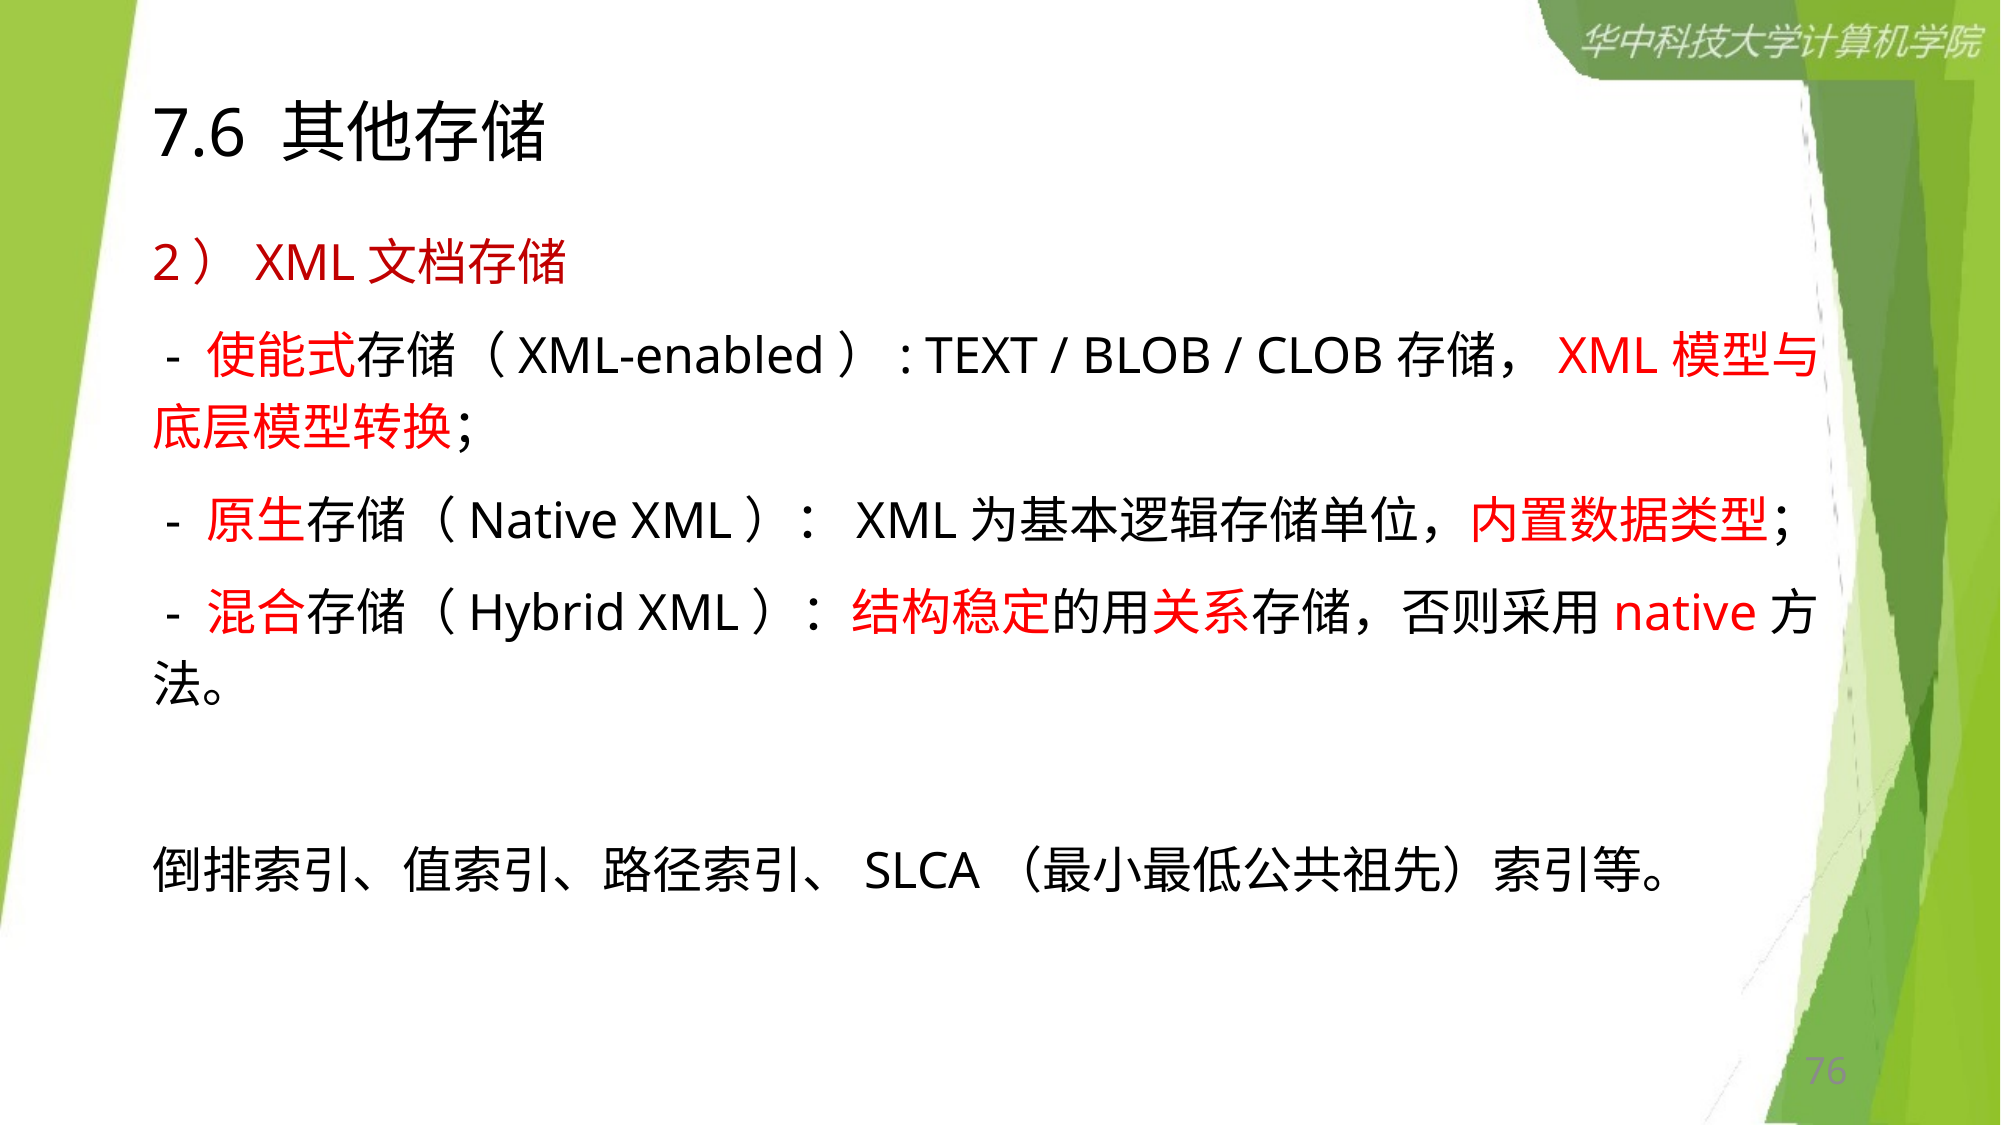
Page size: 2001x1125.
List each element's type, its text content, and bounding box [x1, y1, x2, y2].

title 7.6 其他存储 [137, 59, 1863, 210]
picture [0, 0, 2001, 1125]
slide_number 76 [1412, 1042, 1863, 1103]
list 2）XML文档存储 - 使能式存储（XML-enabled）: TEXT / BLOB / CLOB存储，XML模型与底层模型转换； - 原生存储（Native XML）：XML为基本逻辑存储单位，内置数据类型； - 混合存储（Hybrid XML）：结构稳定的用关系存储，否则采用native方法。 倒排索引、值索引、路径索引、SLCA（最小最低公共祖先）索引等。 [137, 210, 1863, 1064]
